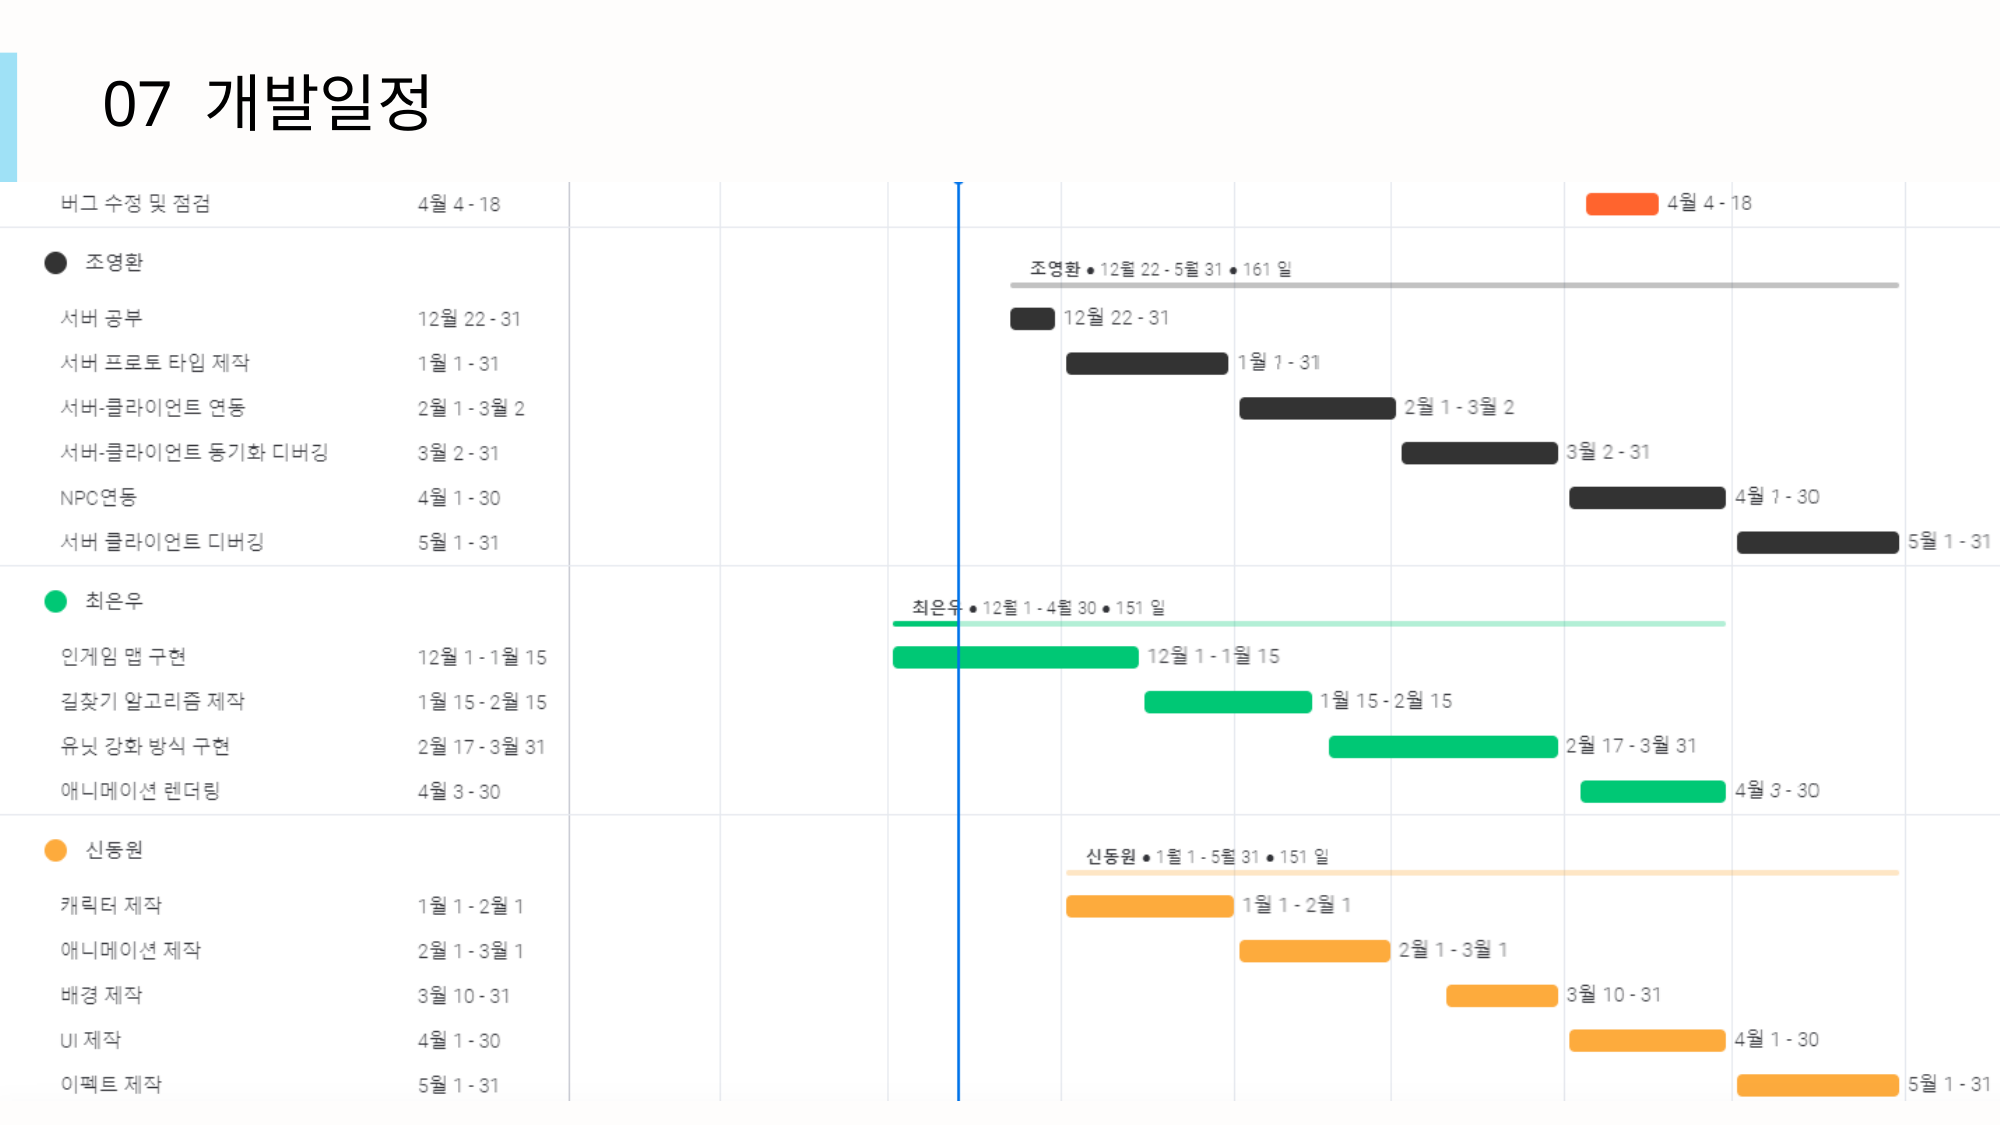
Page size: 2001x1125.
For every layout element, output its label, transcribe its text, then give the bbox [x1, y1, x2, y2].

text_box 07 개발일정 [87, 56, 451, 147]
picture [0, 182, 2000, 1101]
text_box [0, 52, 18, 182]
